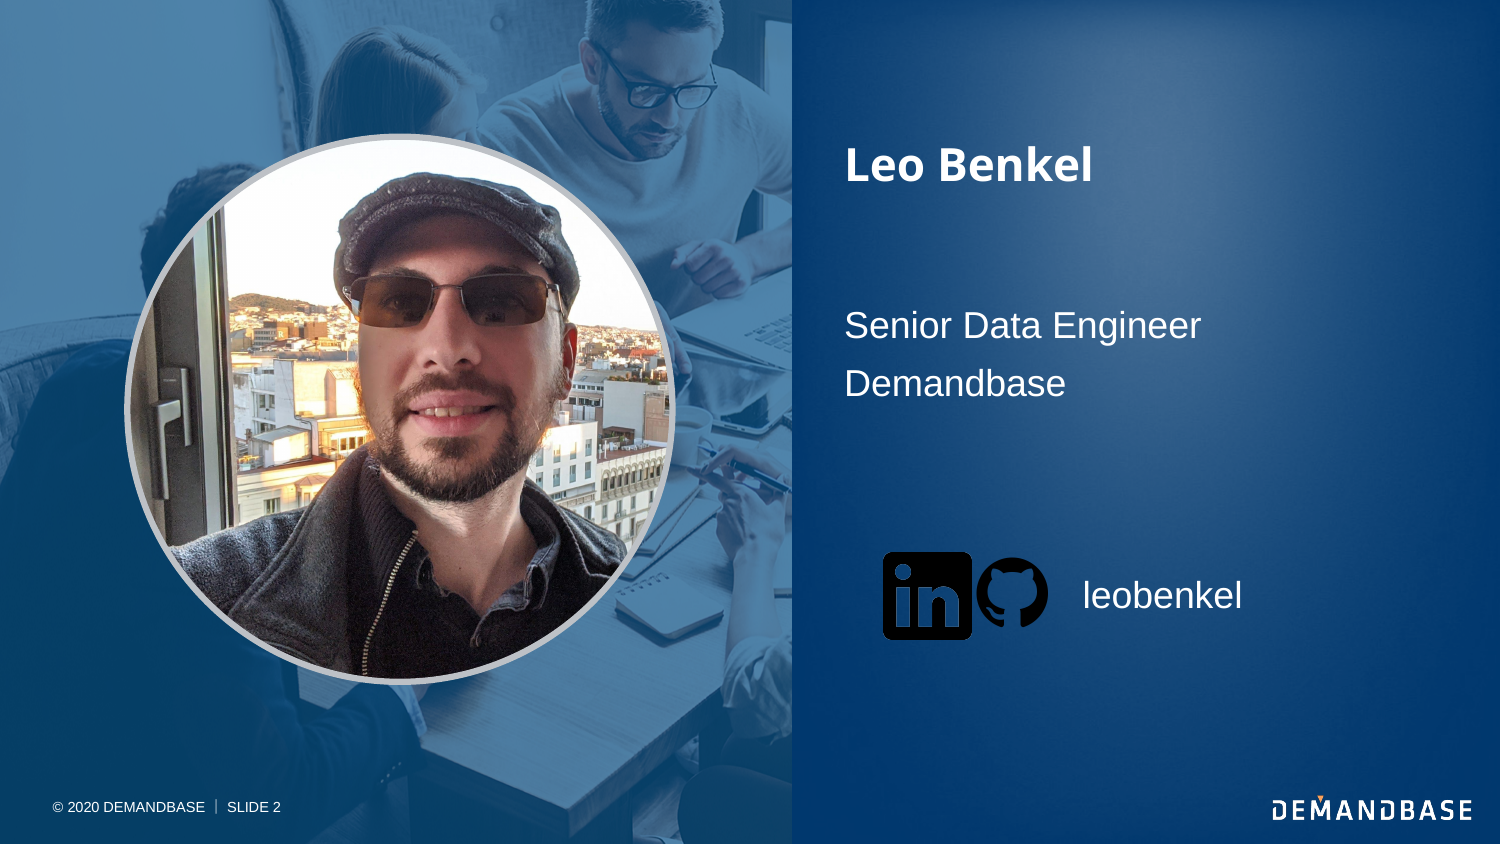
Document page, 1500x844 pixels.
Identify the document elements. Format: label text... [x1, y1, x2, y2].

subtitle Leo Benkel [833, 136, 1446, 302]
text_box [883, 552, 1396, 641]
picture [0, 0, 1500, 844]
list Senior Data Engineer Demandbase [833, 302, 1446, 446]
